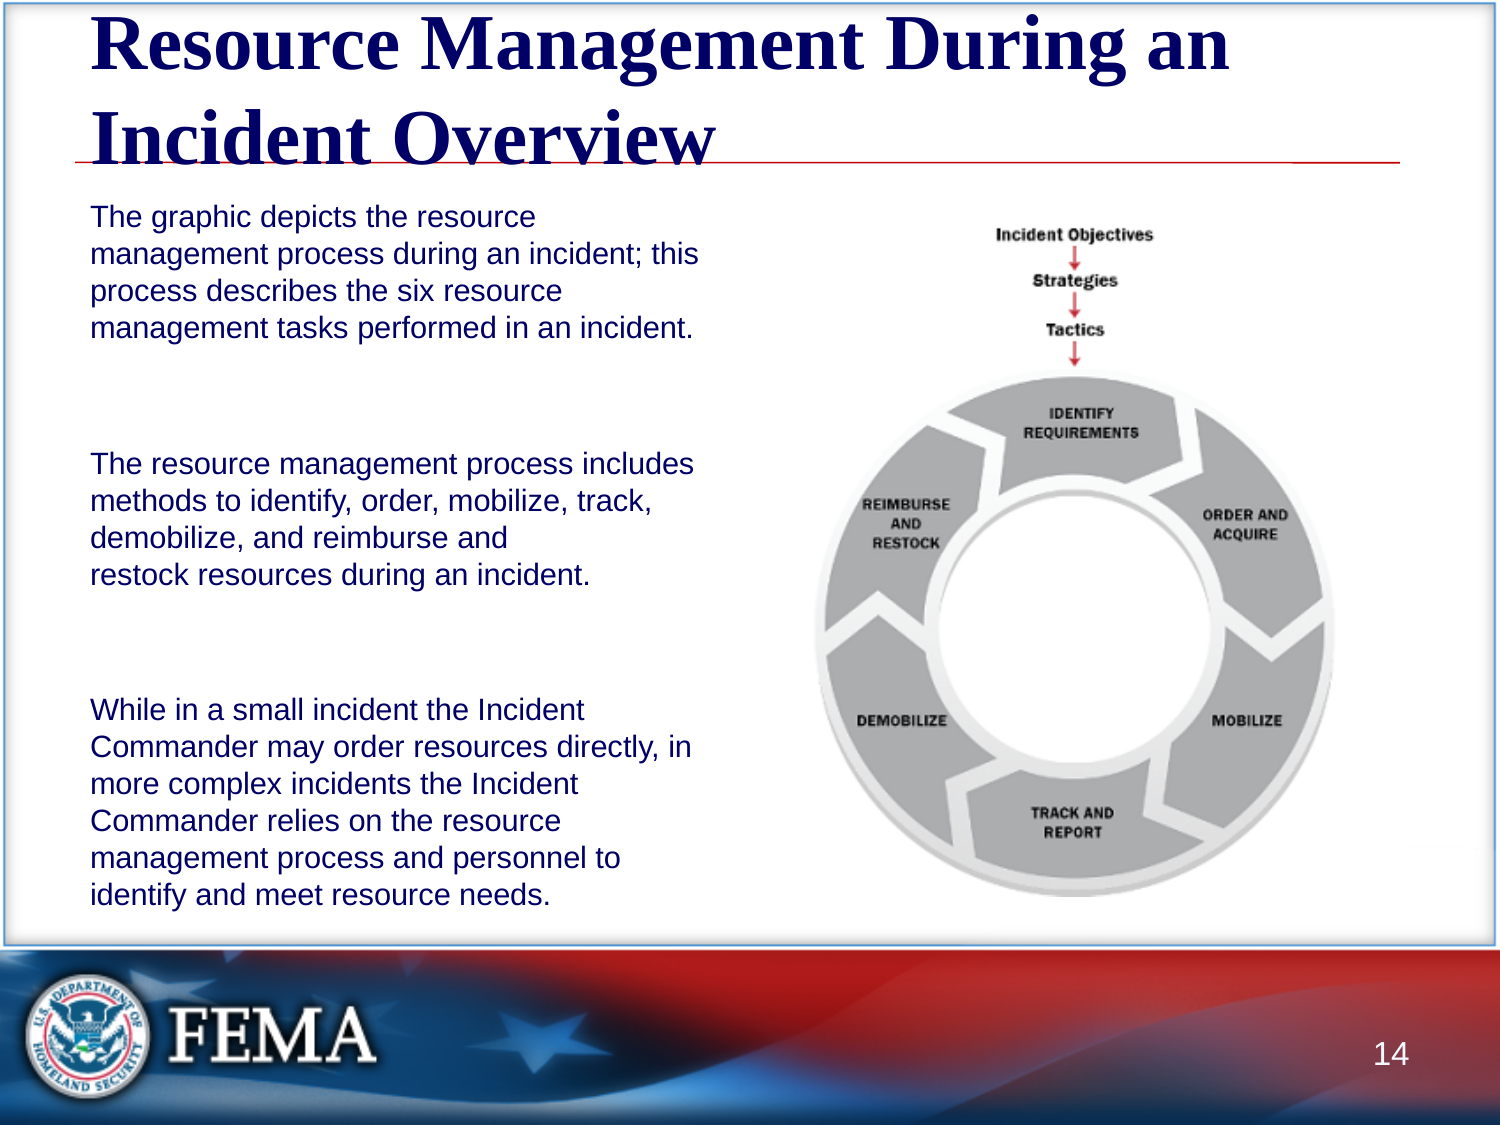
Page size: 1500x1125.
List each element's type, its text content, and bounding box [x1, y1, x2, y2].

title Resource Management During an Incident Overview [75, 32, 1425, 138]
slide_number 14 [1074, 1024, 1425, 1103]
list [812, 227, 1338, 898]
picture [0, 0, 1500, 1125]
list The graphic depicts the resource management process during an incident; this process describes the six resource management tasks performed in an incident. The resource management process includes methods to identify, order, mobilize, track, demobilize, and reimburse and restock resources during an incident. While in a small incident the Incident Commander may order resources directly, in more complex incidents the Incident Commander relies on the resource management process and personnel to identify and meet resource needs. [75, 189, 737, 927]
